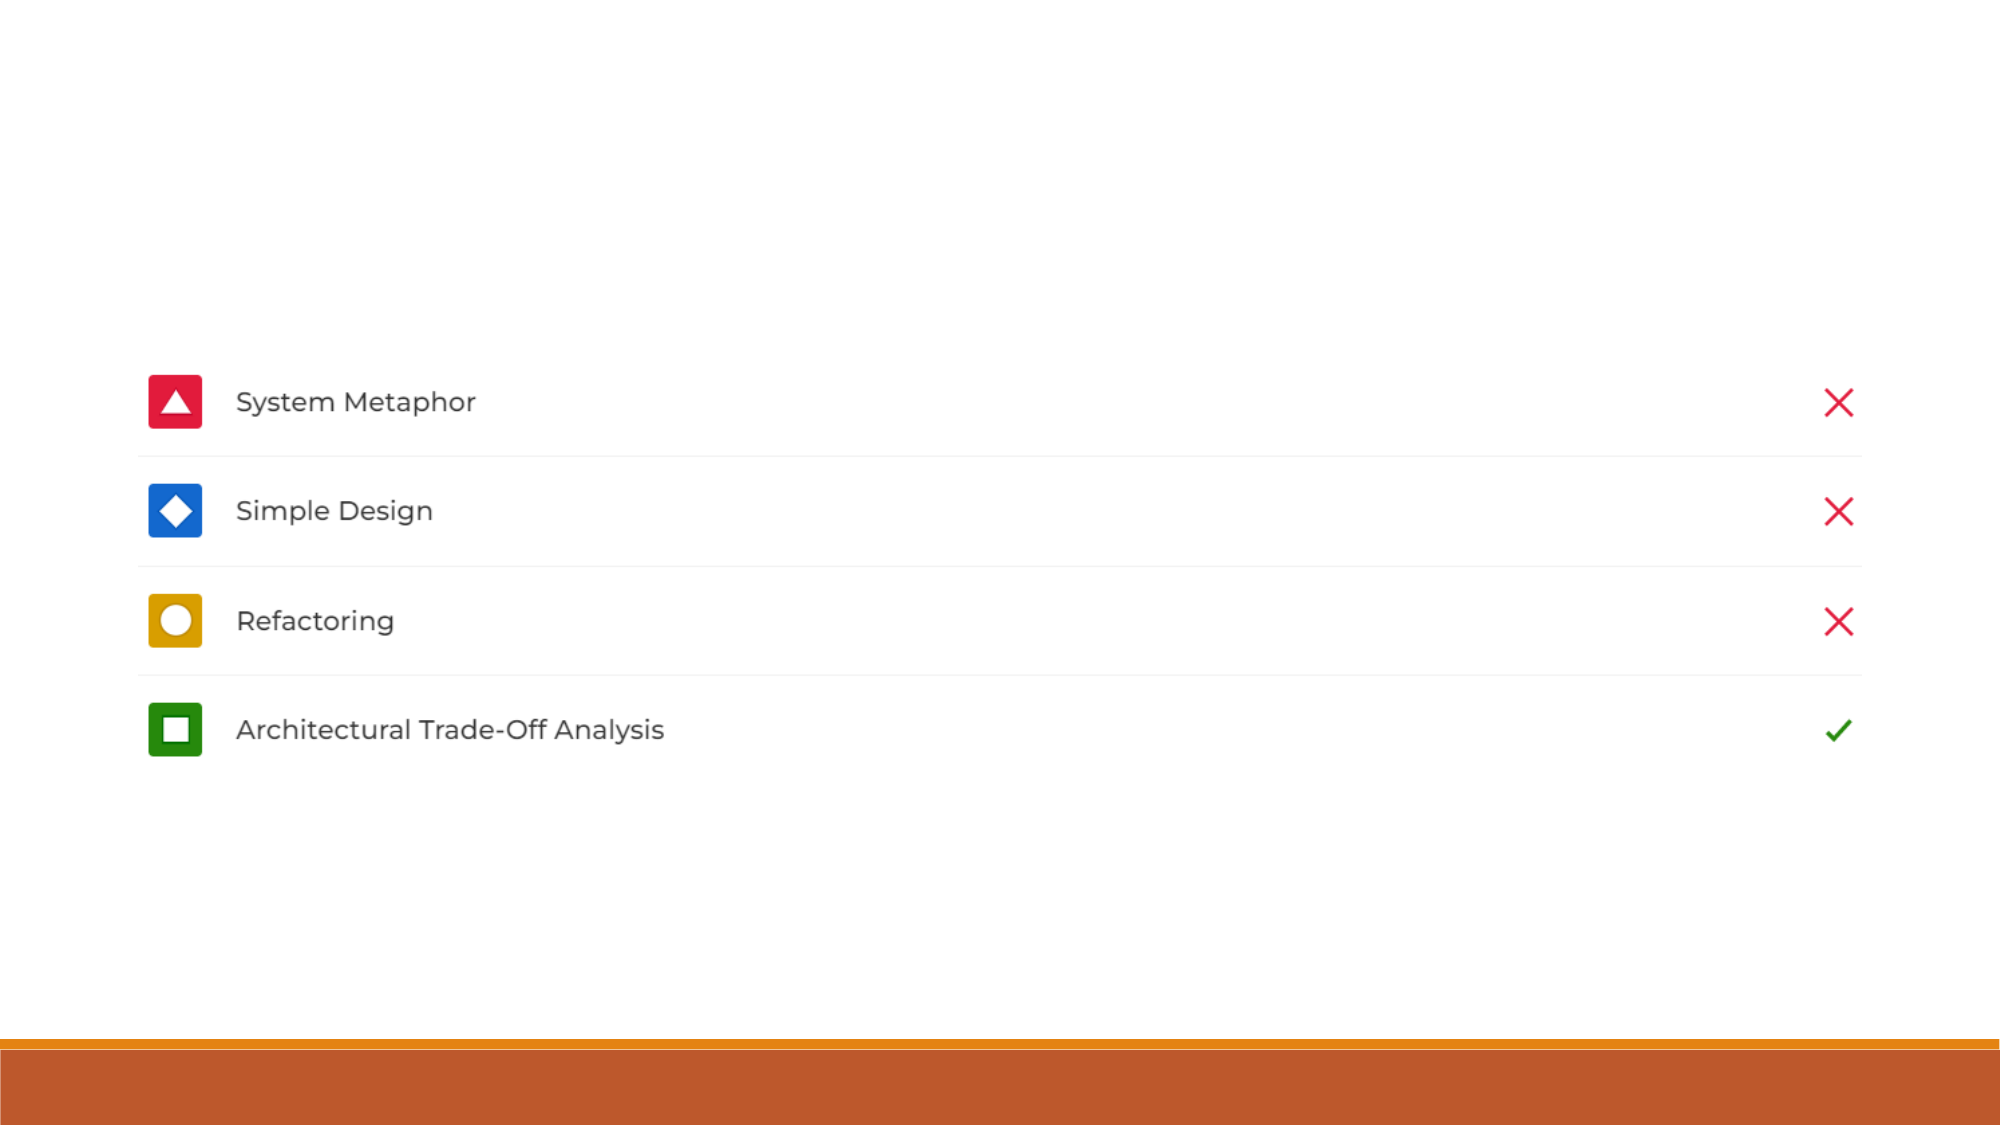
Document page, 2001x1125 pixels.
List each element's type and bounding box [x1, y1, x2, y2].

picture [137, 363, 1863, 762]
